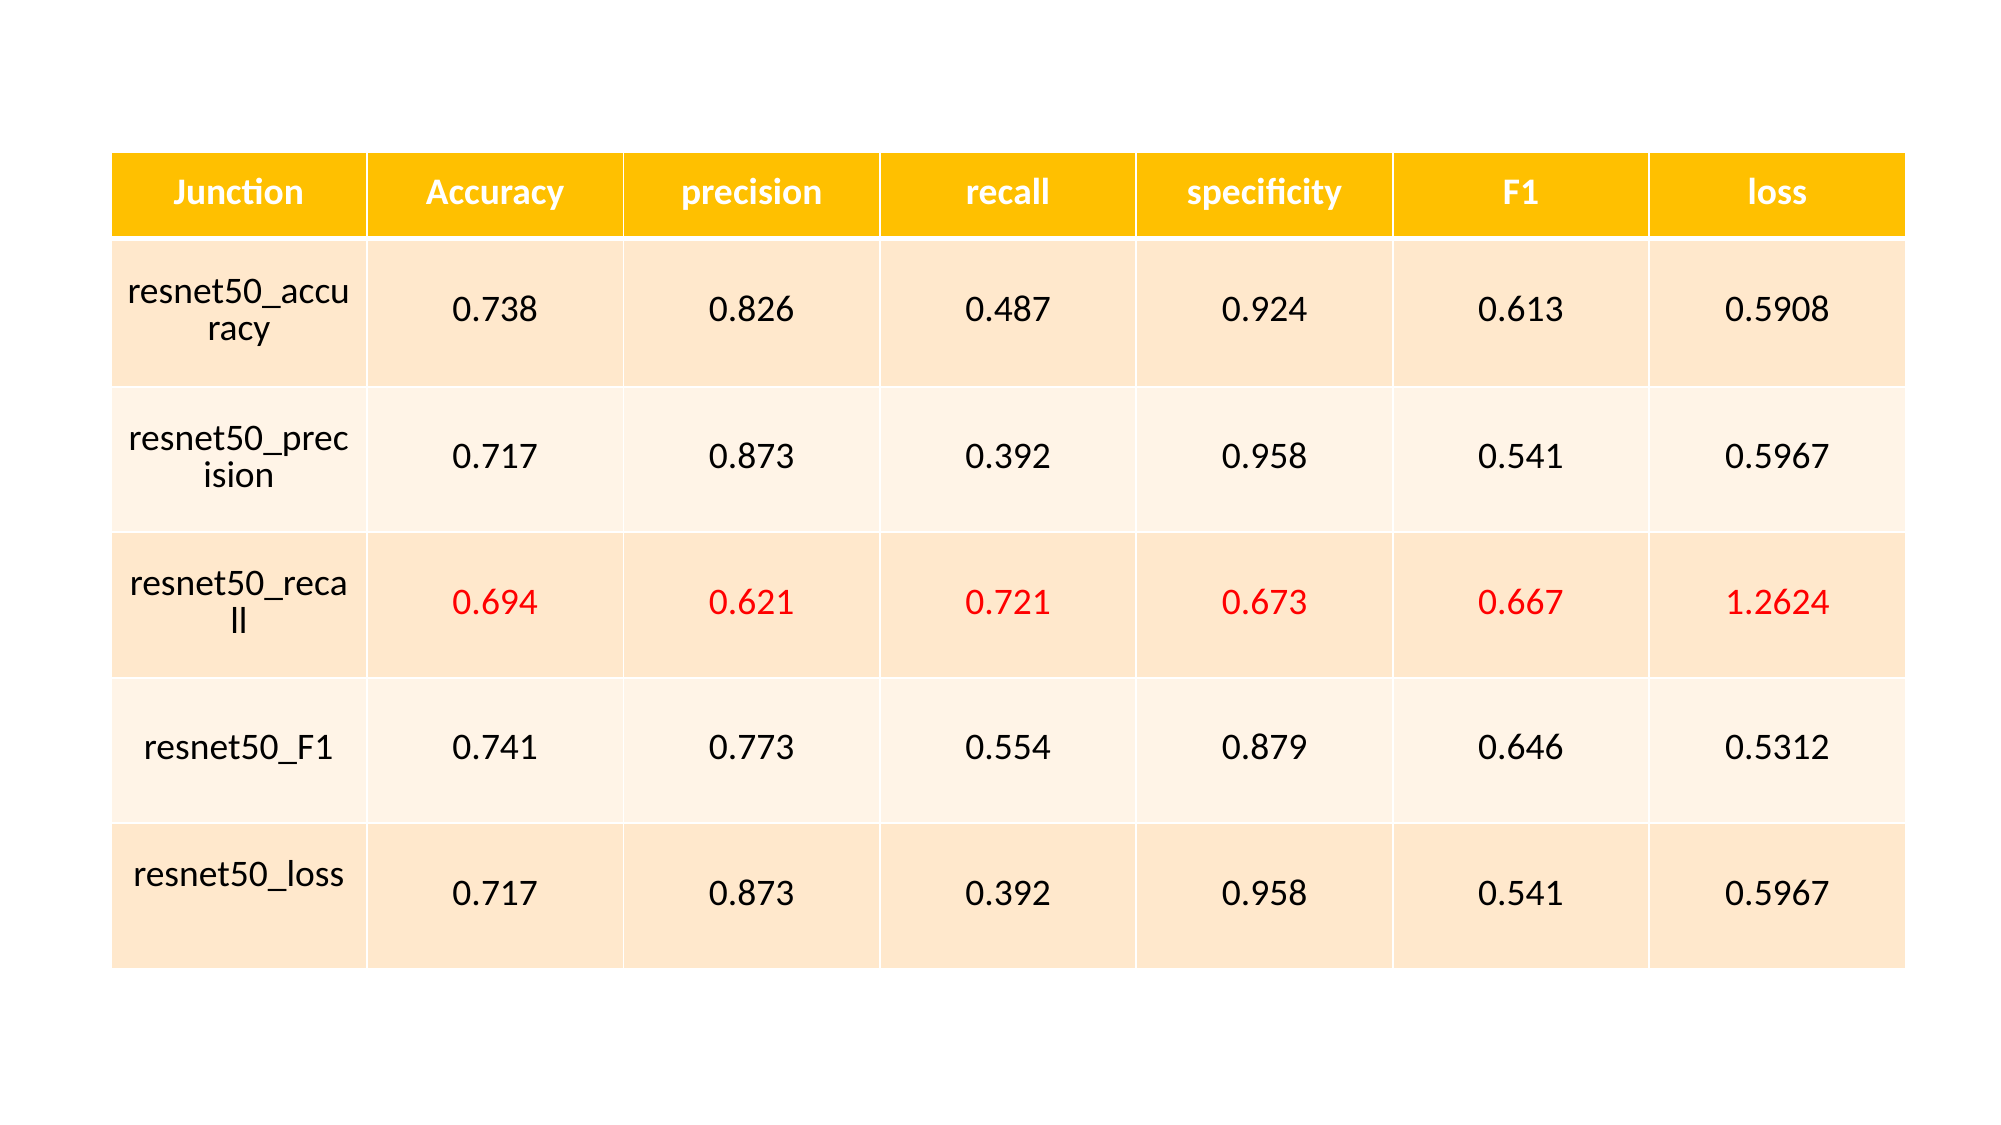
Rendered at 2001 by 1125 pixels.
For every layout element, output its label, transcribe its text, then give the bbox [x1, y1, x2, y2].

table_cell 0.613 [1394, 241, 1648, 386]
table_cell 0.5908 [1650, 241, 1905, 386]
table_cell 0.773 [624, 679, 879, 822]
table_cell 0.873 [624, 824, 879, 968]
table_cell 0.873 [624, 388, 879, 531]
table_cell resnet50_accuracy [112, 241, 366, 386]
table_cell 0.721 [881, 533, 1135, 677]
table_cell resnet50_precision [112, 388, 366, 531]
table_cell 1.2624 [1650, 533, 1905, 677]
table_cell 0.487 [881, 241, 1135, 386]
table_cell 0.738 [368, 241, 623, 386]
table_cell resnet50_recall [112, 533, 366, 677]
table_cell resnet50_F1 [112, 679, 366, 822]
table_header specificity [1137, 153, 1392, 236]
table_cell 0.958 [1137, 824, 1392, 968]
table_cell 0.646 [1394, 679, 1648, 822]
table_cell 0.826 [624, 241, 879, 386]
table_cell resnet50_loss [112, 824, 366, 968]
table_cell 0.694 [368, 533, 623, 677]
table_header F1 [1394, 153, 1648, 236]
table_cell 0.5312 [1650, 679, 1905, 822]
table_header loss [1650, 153, 1905, 236]
table_cell 0.879 [1137, 679, 1392, 822]
table_cell 0.673 [1137, 533, 1392, 677]
table_cell 0.392 [881, 388, 1135, 531]
table_cell 0.5967 [1650, 388, 1905, 531]
table_cell 0.5967 [1650, 824, 1905, 968]
table_cell 0.554 [881, 679, 1135, 822]
table_cell 0.741 [368, 679, 623, 822]
table_cell 0.717 [368, 824, 623, 968]
table_cell 0.541 [1394, 824, 1648, 968]
table_cell 0.392 [881, 824, 1135, 968]
table_cell 0.924 [1137, 241, 1392, 386]
table_header Accuracy [368, 153, 623, 236]
table_header Junction [112, 153, 366, 236]
table_cell 0.717 [368, 388, 623, 531]
table_cell 0.621 [624, 533, 879, 677]
table_header recall [881, 153, 1135, 236]
table_cell 0.541 [1394, 388, 1648, 531]
table_cell 0.958 [1137, 388, 1392, 531]
table_header precision [624, 153, 879, 236]
table_cell 0.667 [1394, 533, 1648, 677]
